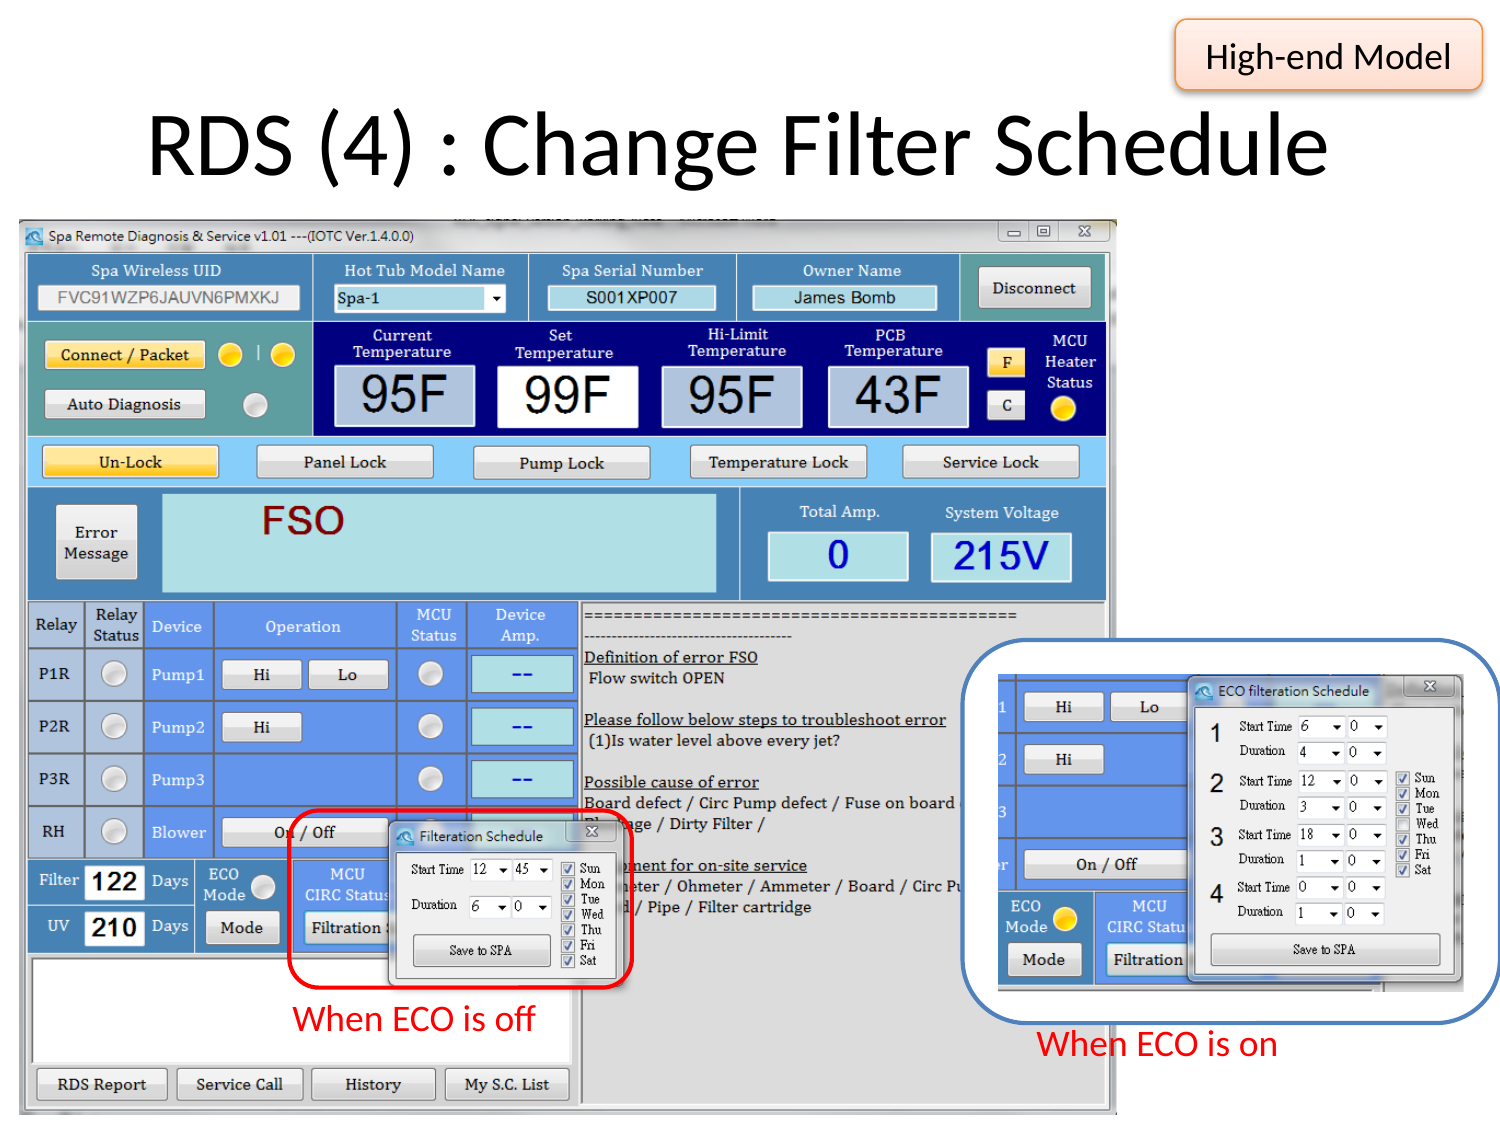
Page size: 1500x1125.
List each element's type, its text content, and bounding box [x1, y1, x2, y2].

title RDS (4) : Change Filter Schedule [75, 45, 1425, 233]
picture [18, 219, 1117, 1115]
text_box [962, 639, 1500, 1024]
text_box When ECO is on [1122, 1032, 1329, 1071]
text_box High-end Model [1174, 18, 1484, 91]
